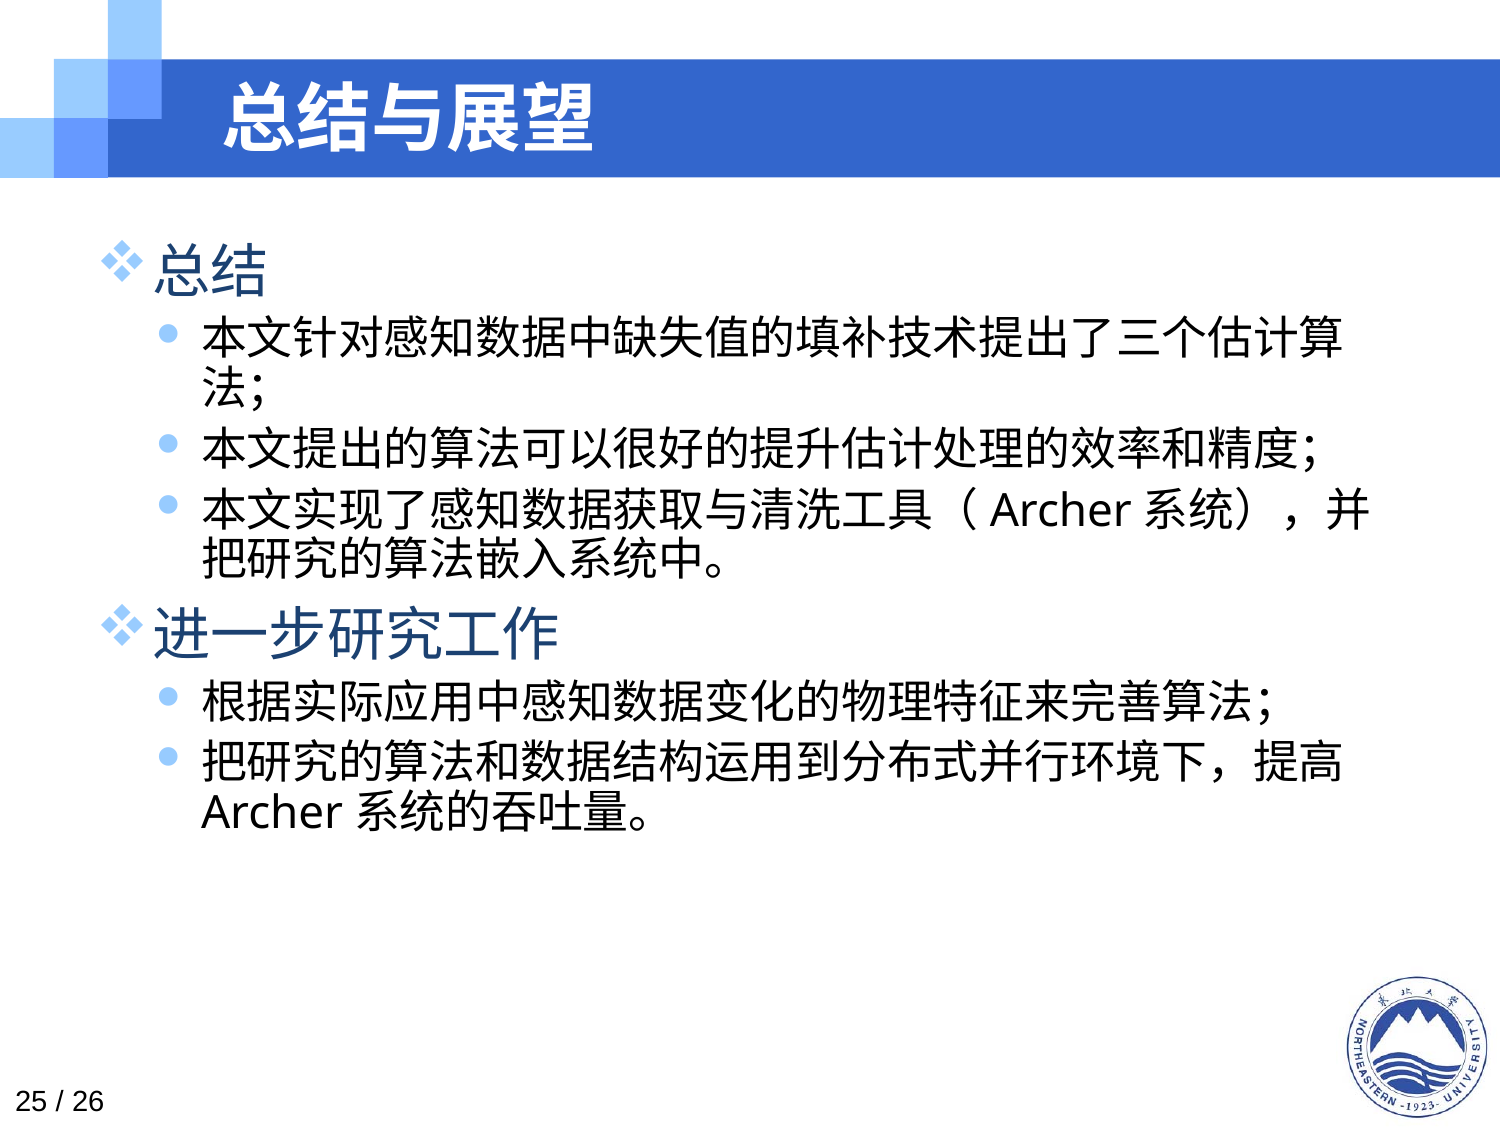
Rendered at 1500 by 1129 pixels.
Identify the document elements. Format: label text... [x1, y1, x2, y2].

title 总结与展望 [206, 75, 1419, 156]
text_box 总结 本文针对感知数据中缺失值的填补技术提出了三个估计算法； 本文提出的算法可以很好的提升估计处理的效率和精度； 本文实现了感知数据获取与清洗工具（Archer系统），并把研究的算法嵌入系统中。 进一步研究工作 根据实际应用中感知数据变化的物理特征来完善算法； 把研究的算法和数据结构运用到分布式并行环境下，提高Archer系统的吞吐量。 [81, 226, 1389, 1090]
picture [1335, 963, 1500, 1129]
slide_number 24 / 26 [0, 1075, 351, 1129]
